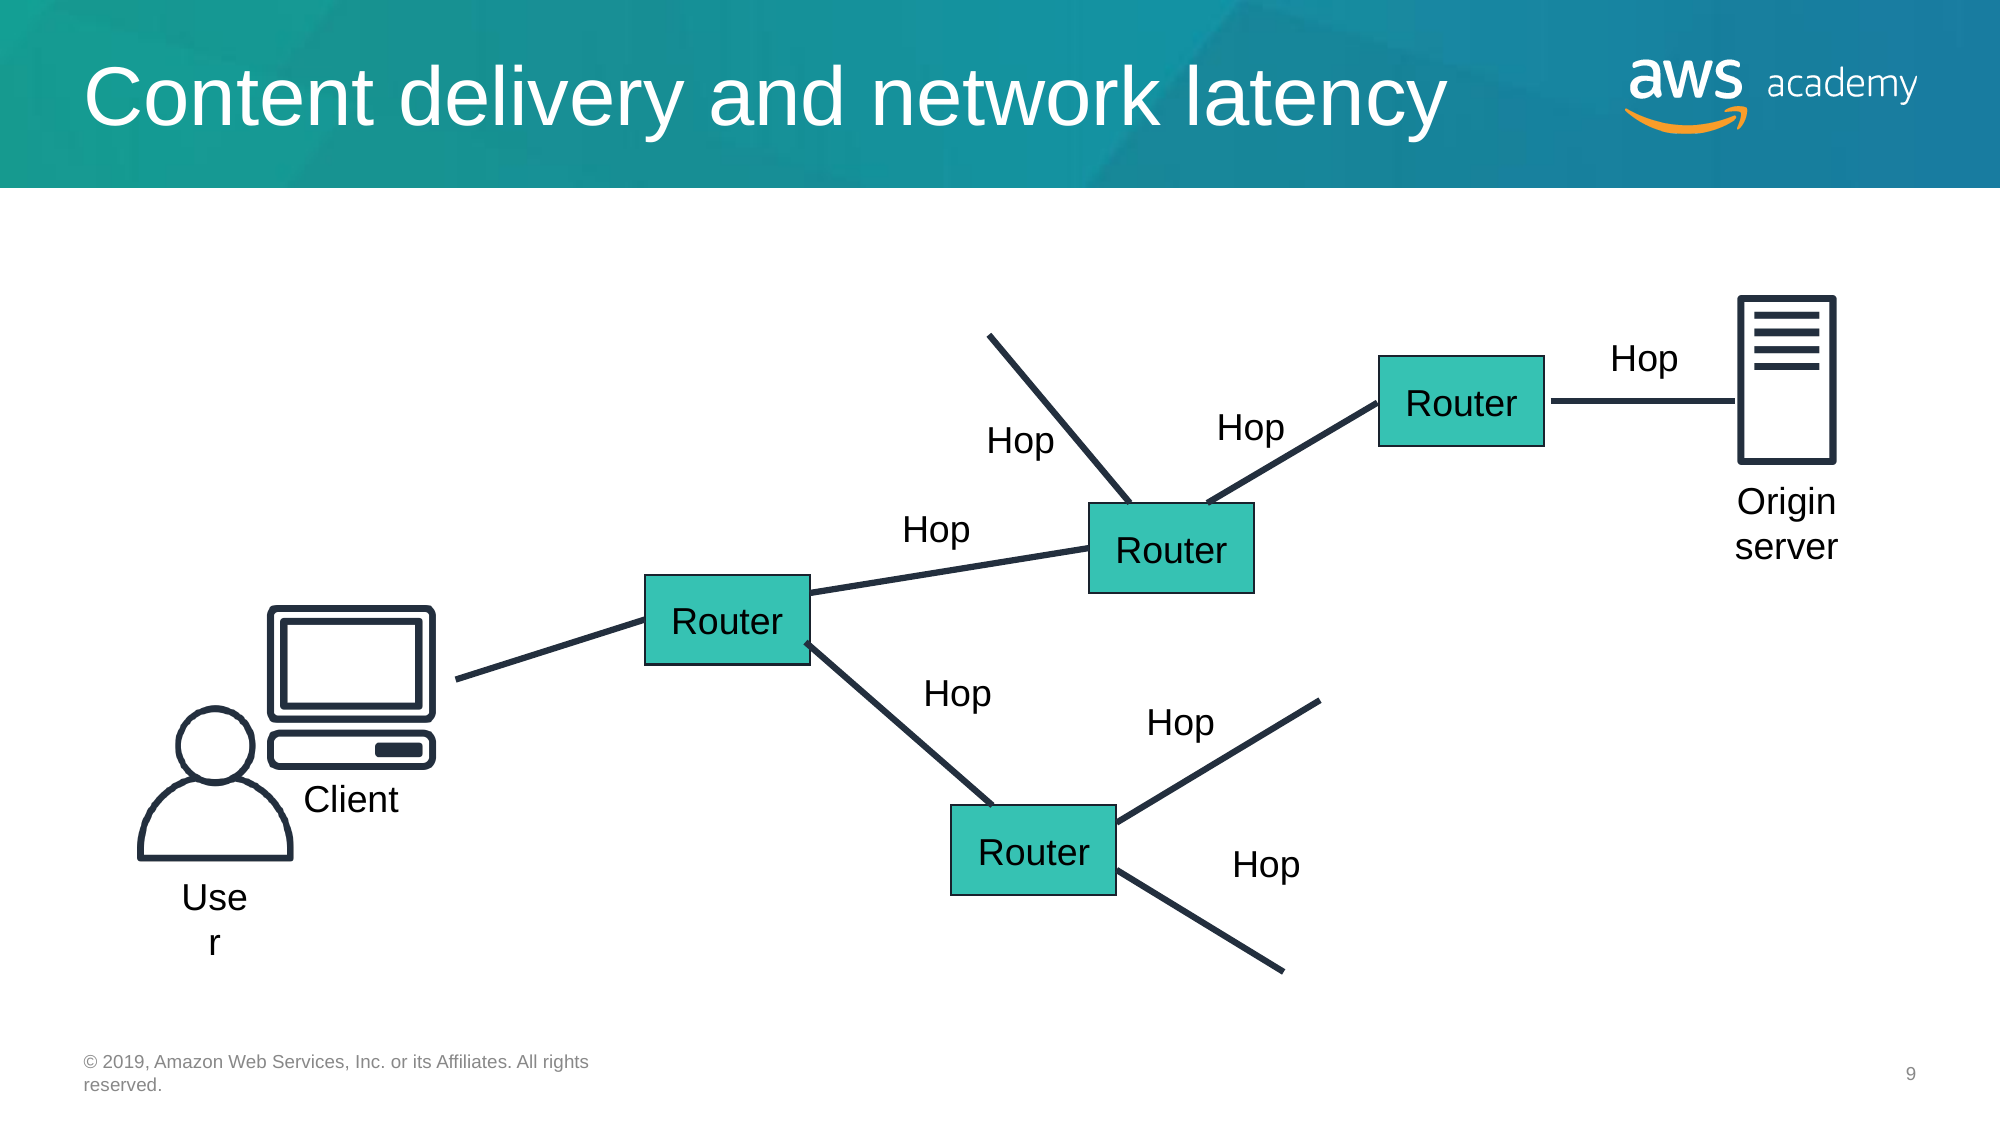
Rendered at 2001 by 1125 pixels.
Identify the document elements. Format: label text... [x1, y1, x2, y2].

footer © 2019, Amazon Web Services, Inc. or its Affiliates. All rights reserved. [68, 1042, 682, 1103]
picture [0, 0, 2000, 188]
title Content delivery and network latency [68, 59, 1551, 138]
slide_number 9 [1481, 1042, 1932, 1103]
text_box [131, 288, 1909, 973]
